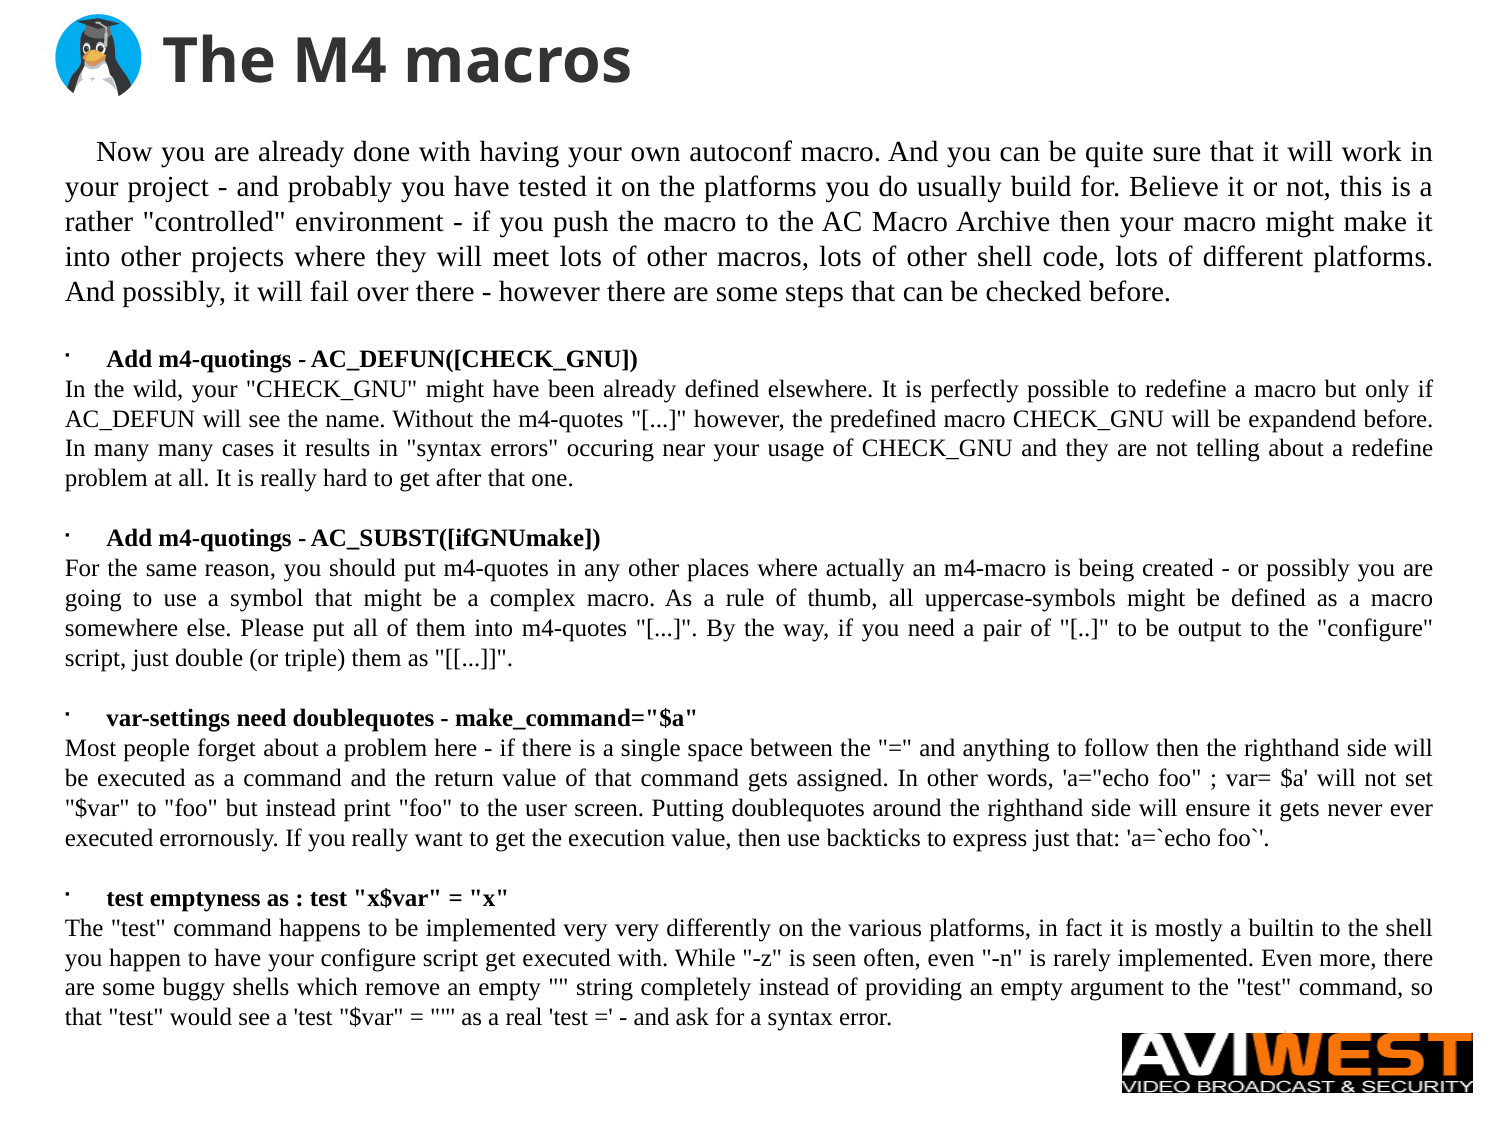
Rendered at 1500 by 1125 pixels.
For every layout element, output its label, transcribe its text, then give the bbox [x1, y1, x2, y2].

picture [44, 3, 152, 112]
picture [1122, 1033, 1473, 1093]
text_box The M4 macros [162, 12, 1473, 117]
text_box  Now you are already done with having your own autoconf macro. And you can be quite sure that it will work in your project - and probably you have tested it on the platforms you do usually build for. Believe it or not, this is a rather "controlled" environment - if you push the macro to the AC Macro Archive then your macro might make it into other projects where they will meet lots of other macros, lots of other shell code, lots of different platforms. And possibly, it will fail over there - however there are some steps that can be checked before. Add m4-quotings - AC_DEFUN([CHECK_GNU]) In the wild, your "CHECK_GNU" might have been already defined elsewhere. It is perfectly possible to redefine a macro but only if AC_DEFUN will see the name. Without the m4-quotes "[...]" however, the predefined macro CHECK_GNU will be expandend before. In many many cases it results in "syntax errors" occuring near your usage of CHECK_GNU and they are not telling about a redefine problem at all. It is really hard to get after that one. Add m4-quotings - AC_SUBST([ifGNUmake]) For the same reason, you should put m4-quotes in any other places where actually an m4-macro is being created - or possibly you are going to use a symbol that might be a complex macro. As a rule of thumb, all uppercase-symbols might be defined as a macro somewhere else. Please put all of them into m4-quotes "[...]". By the way, if you need a pair of "[..]" to be output to the "configure" script, just double (or triple) them as "[[...]]". var-settings need doublequotes - make_command="$a" Most people forget about a problem here - if there is a single space between the "=" and anything to follow then the righthand side will be executed as a command and the return value of that command gets assigned. In other words, 'a="echo foo" ; var= $a' will not set "$var" to "foo" but instead print "foo" to the user screen. Putting doublequotes around the righthand side will ensure it gets never ever executed errornously. If you really want to get the execution value, then use backticks to express just that: 'a=`echo foo`'. test emptyness as : test "x$var" = "x" The "test" command happens to be implemented very very differently on the various platforms, in fact it is mostly a builtin to the shell you happen to have your configure script get executed with. While "-z" is seen often, even "-n" is rarely implemented. Even more, there are some buggy shells which remove an empty "" string completely instead of providing an empty argument to the "test" command, so that "test" would see a 'test "$var" = ""' as a real 'test =' - and ask for a syntax error. [49, 125, 1450, 1034]
